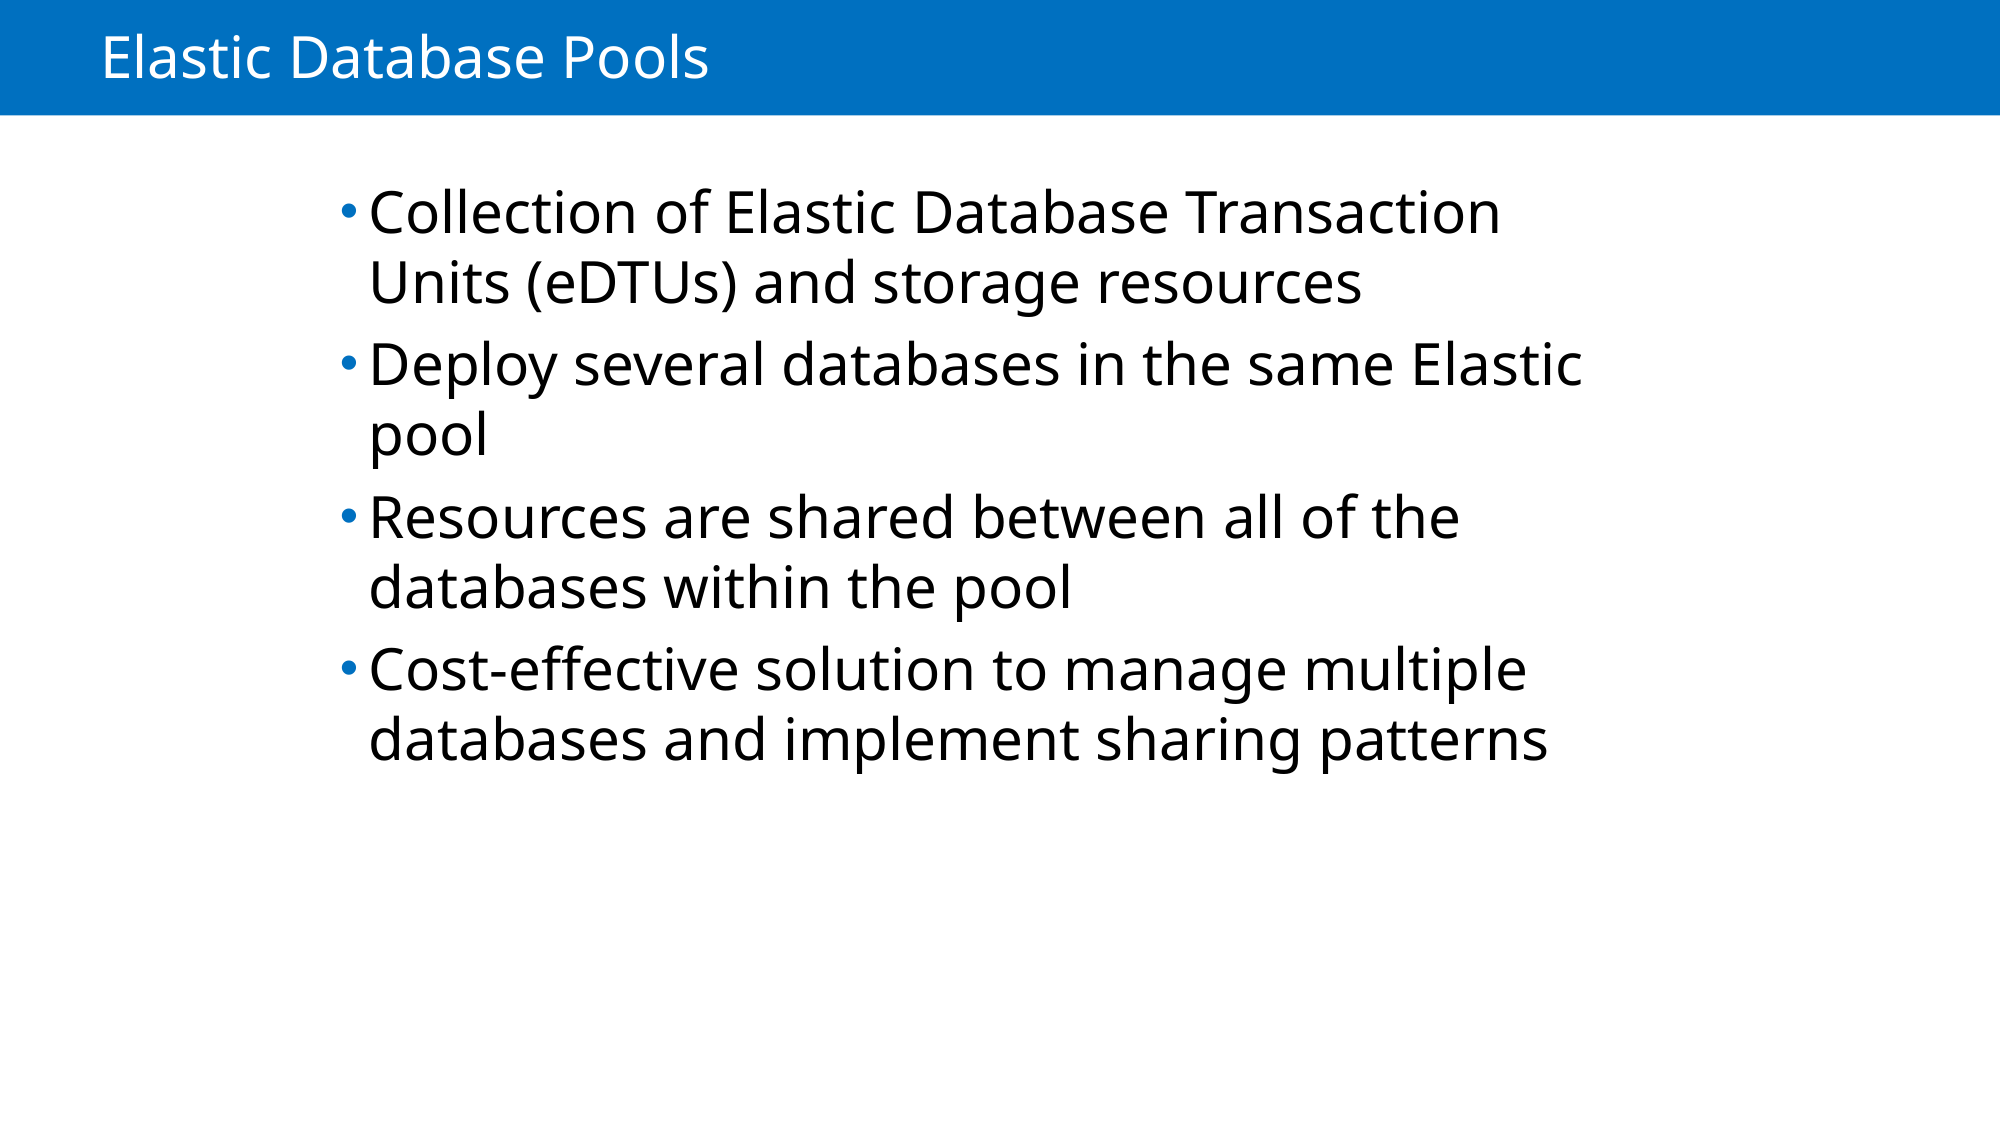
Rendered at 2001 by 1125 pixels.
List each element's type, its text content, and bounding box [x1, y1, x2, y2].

title Elastic Database Pools [100, 0, 1802, 122]
text_box Collection of Elastic Database Transaction Units (eDTUs) and storage resources Deploy several databases in the same Elastic pool Resources are shared between all of the databases within the pool Cost-effective solution to manage multiple databases and implement sharing patterns [325, 167, 1658, 1012]
